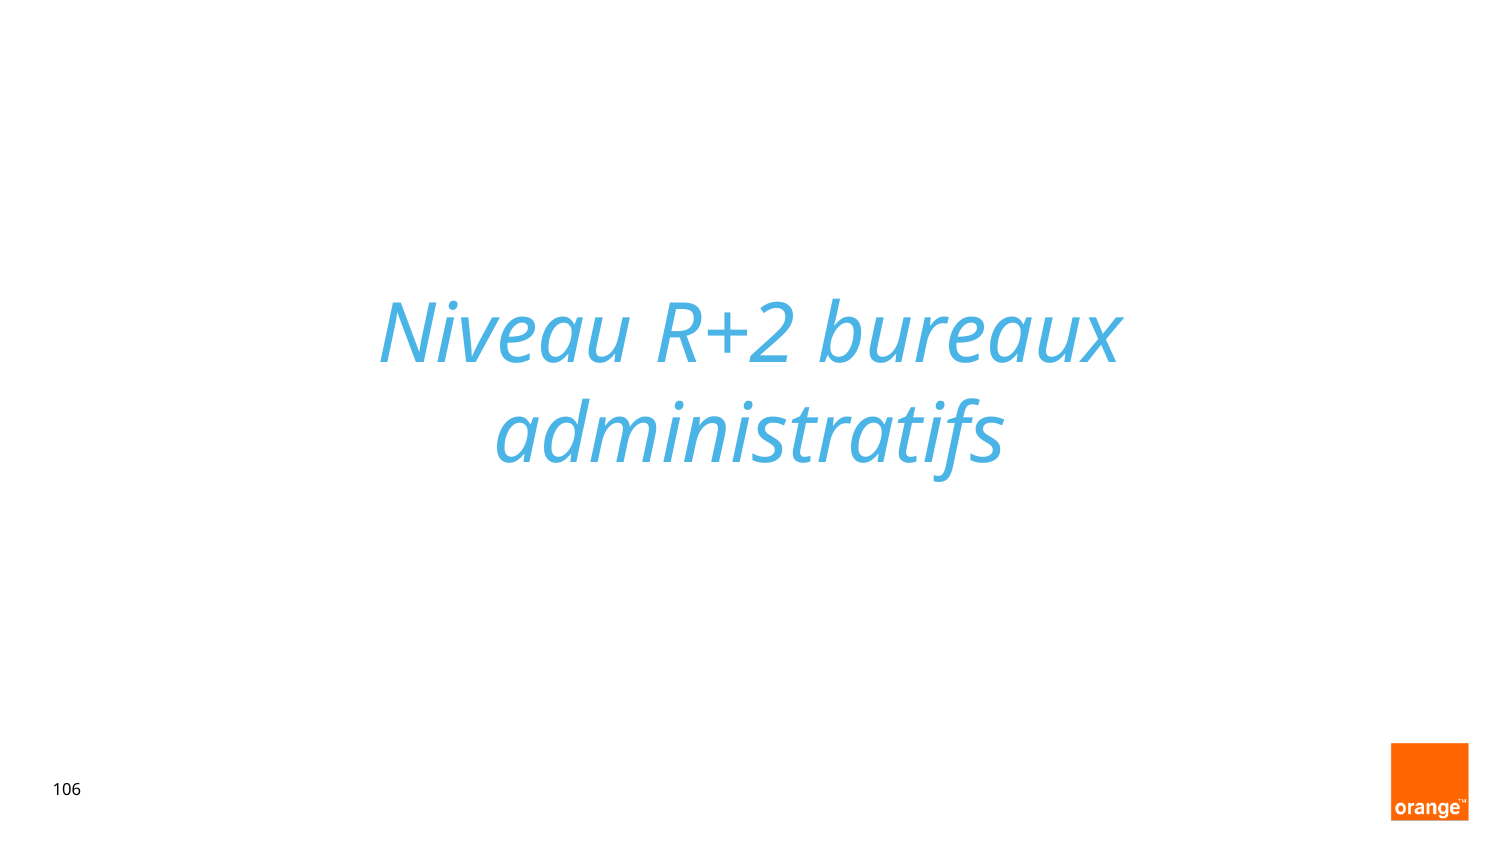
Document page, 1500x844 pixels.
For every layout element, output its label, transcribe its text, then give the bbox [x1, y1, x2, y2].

text_box Niveau R+2 bureaux administratifs [171, 271, 1329, 591]
text_box [224, 293, 1276, 551]
picture [1388, 740, 1471, 824]
